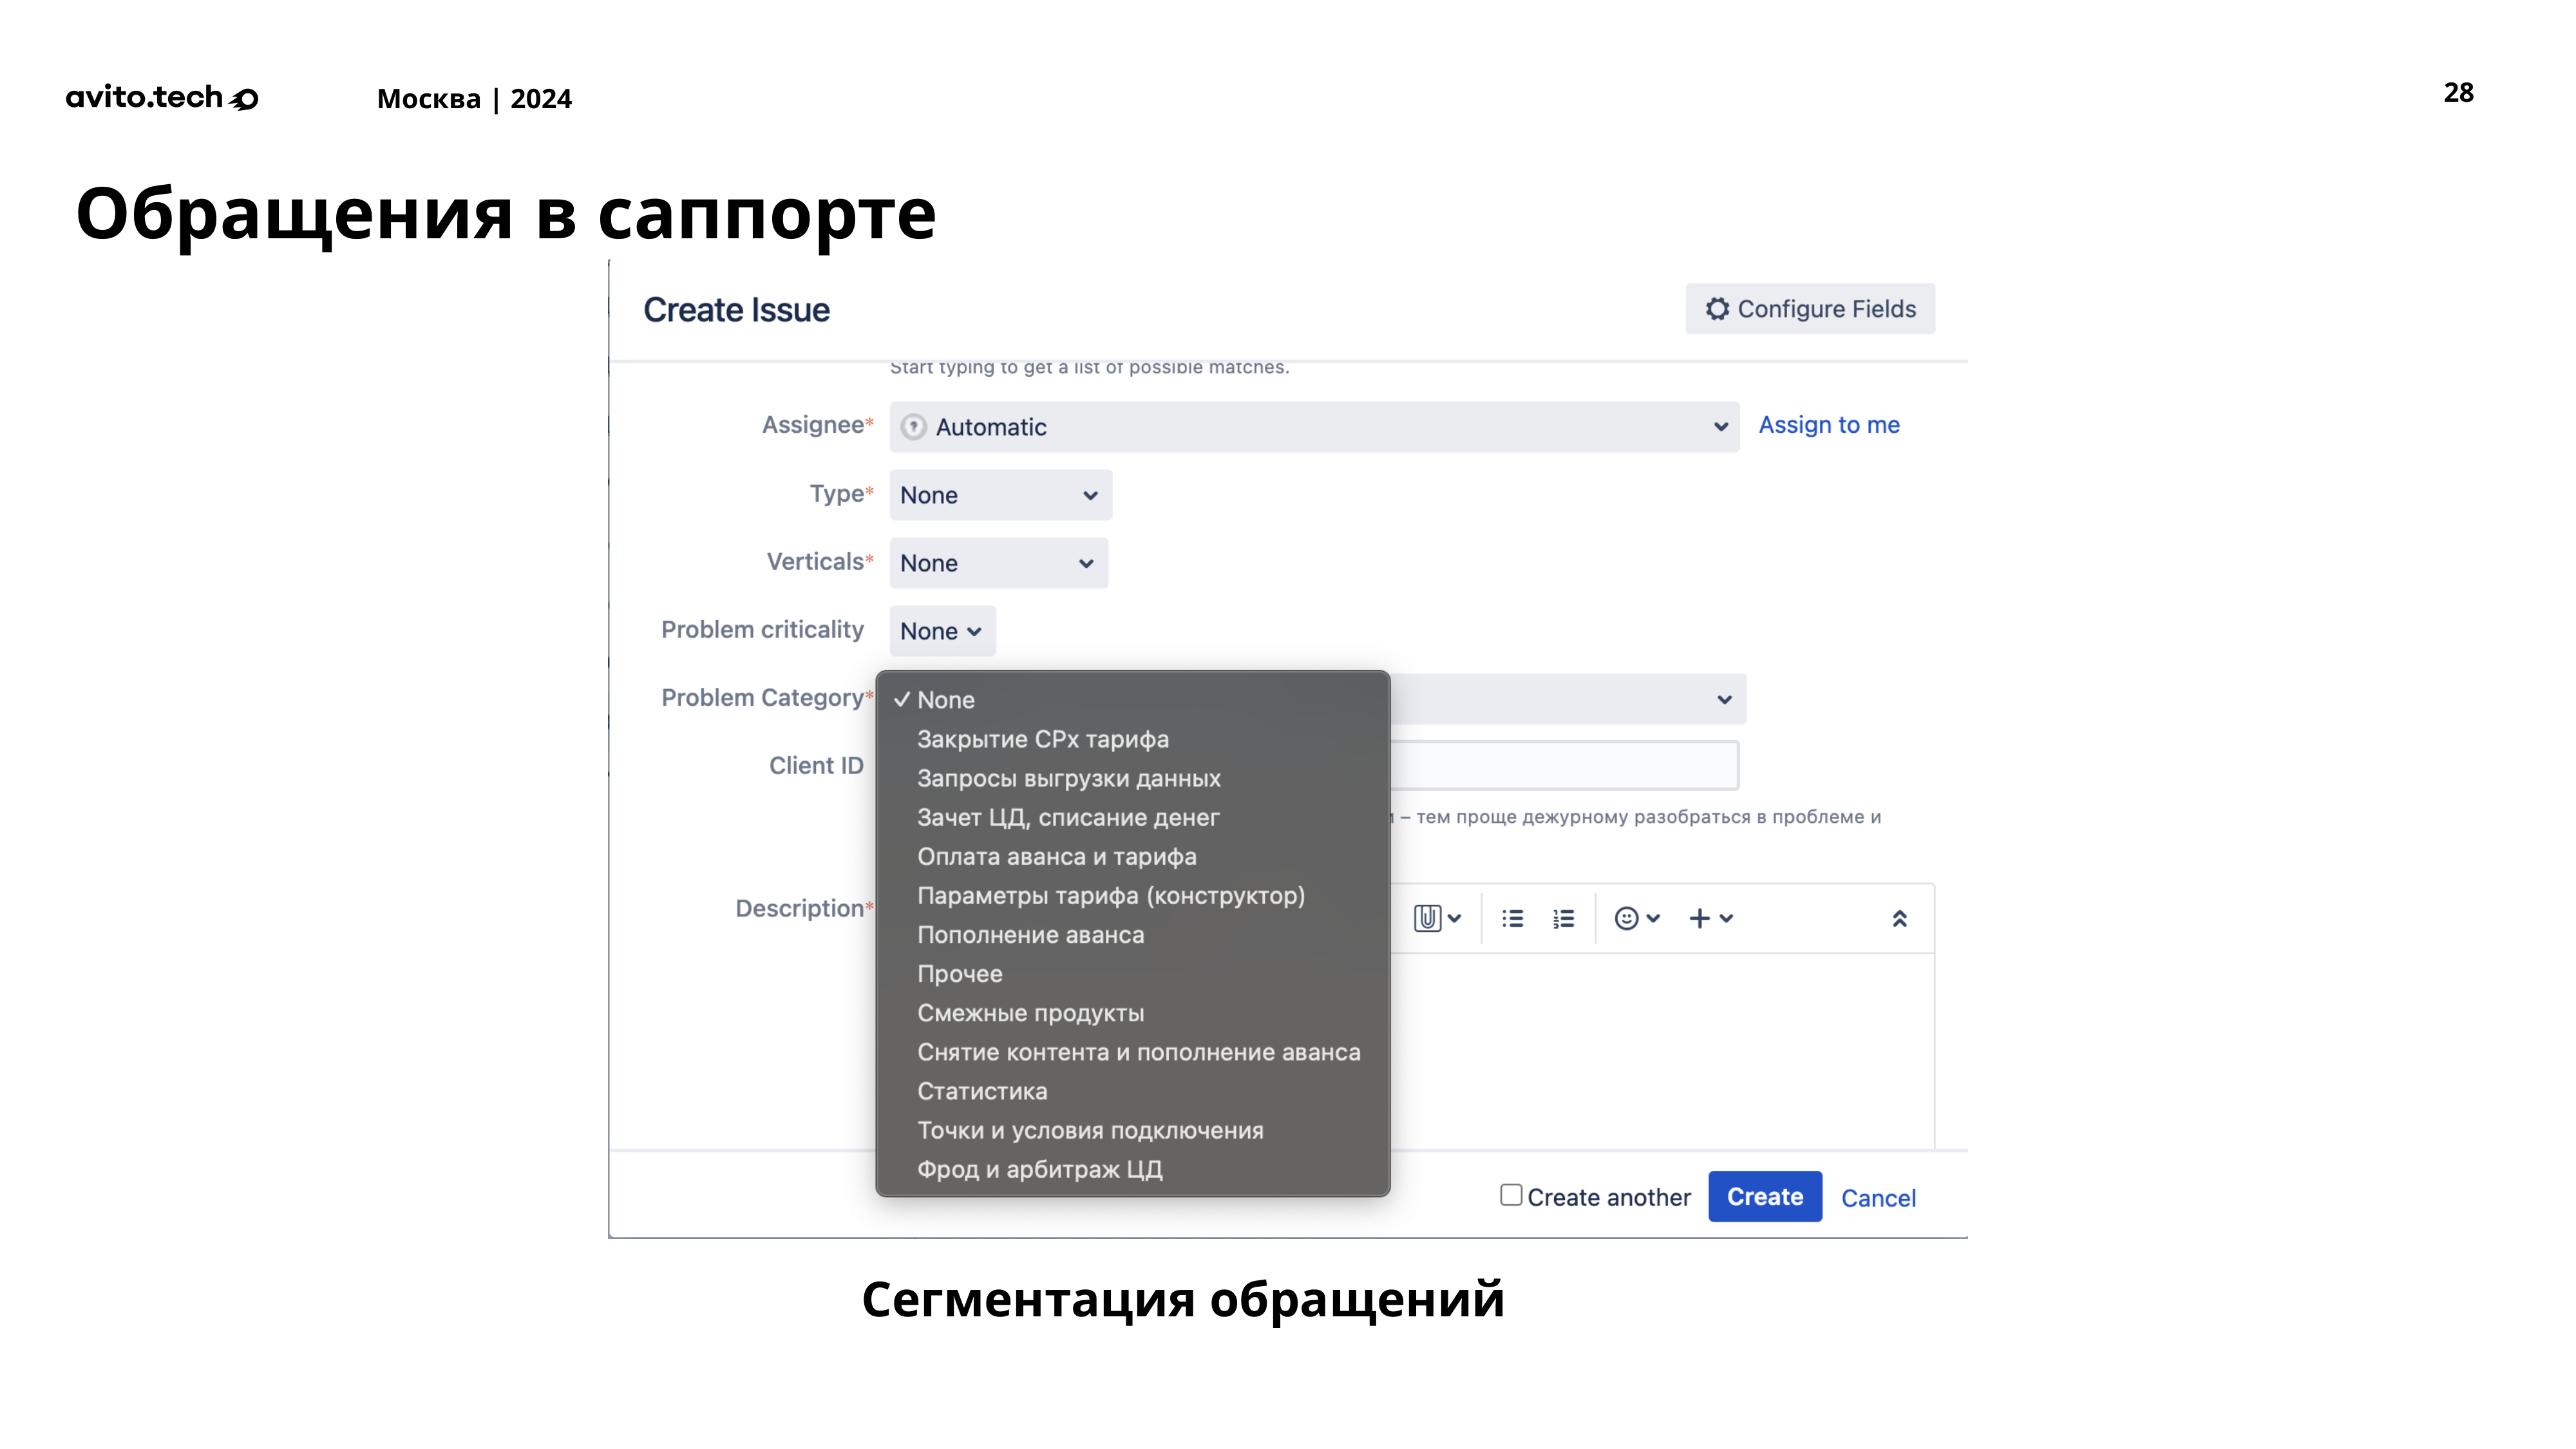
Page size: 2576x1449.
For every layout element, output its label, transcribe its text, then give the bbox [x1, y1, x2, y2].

picture [63, 81, 261, 115]
picture [608, 260, 1968, 1239]
slide_number 28 [2423, 0, 2496, 118]
list Сегментация обращений [851, 1264, 1725, 1449]
list Обращения в саппорте [64, 172, 1935, 1013]
